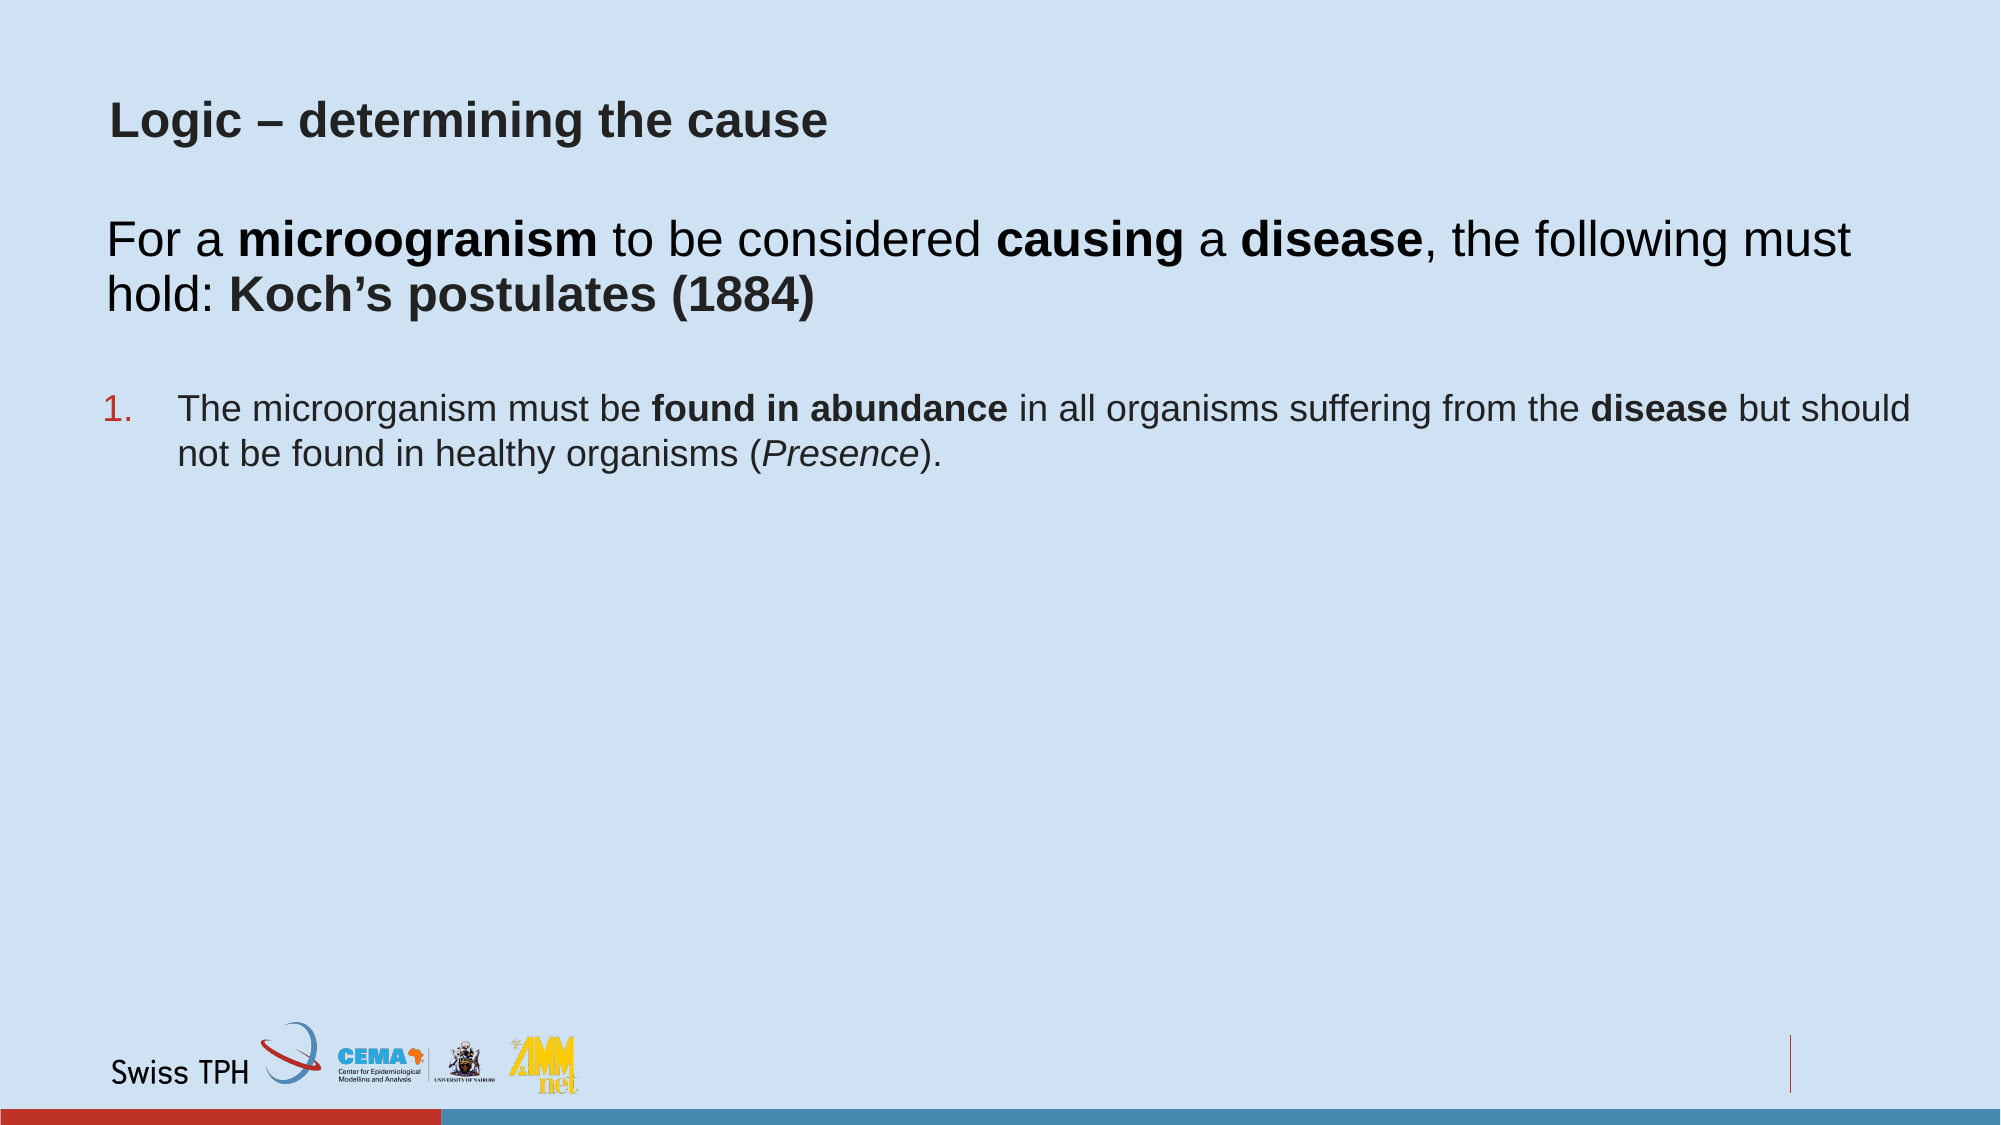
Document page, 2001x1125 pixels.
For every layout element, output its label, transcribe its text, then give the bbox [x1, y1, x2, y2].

picture [112, 1041, 495, 1089]
title Logic – determining the cause [109, 60, 1890, 183]
picture [502, 1024, 584, 1107]
list The microorganism must be found in abundance in all organisms suffering from the disease but should not be found in healthy organisms (Presence). [102, 373, 1938, 1049]
text_box For a microogranism to be considered causing a disease, the following must hold: Koch’s postulates (1884) [86, 201, 1890, 355]
